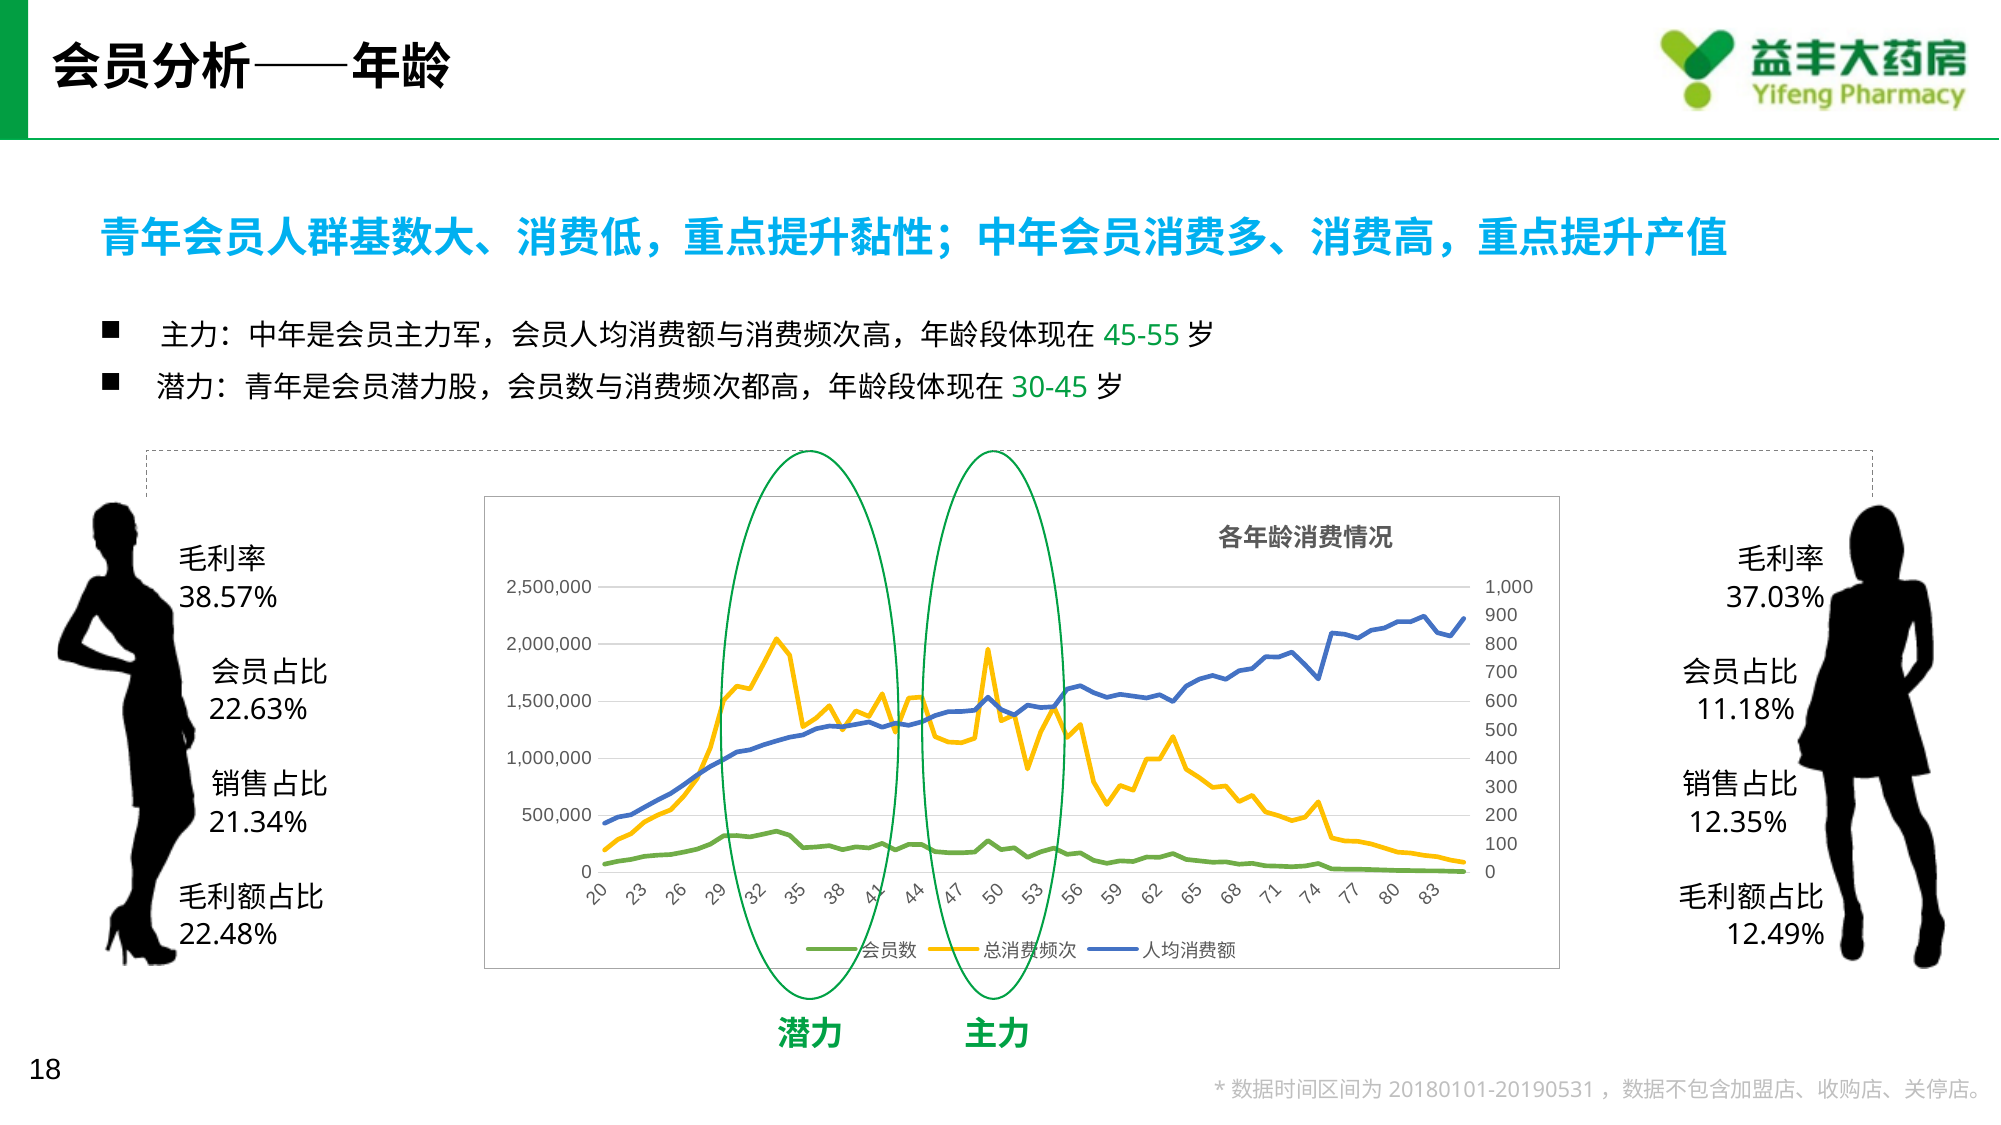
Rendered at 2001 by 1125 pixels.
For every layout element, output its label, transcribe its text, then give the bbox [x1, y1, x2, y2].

text_box [768, 969, 852, 1000]
text_box 主力 [964, 1011, 1032, 1052]
text_box *数据时间区间为20180101-20190531，数据不包含加盟店、收购店、关停店。 [1213, 1078, 1993, 1103]
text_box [1410, 34, 1456, 914]
picture [1640, 11, 1991, 127]
text_box 18 [14, 1042, 150, 1103]
text_box 青年会员人群基数大、消费低，重点提升黏性；中年会员消费多、消费高，重点提升产值 [99, 223, 455, 262]
text_box [1600, 973, 2000, 1125]
text_box 毛利率 38.57% 会员占比 22.63% 销售占比 21.34% 毛利额占比 22.48% [236, 537, 329, 951]
text_box 青年会员人群基数大、消费低，重点提升黏性；中年会员消费多、消费高，重点提升产值 [501, 223, 1410, 262]
chart [484, 496, 1560, 969]
text_box 主力：中年是会员主力军，会员人均消费额与消费频次高，年龄段体现在45-55岁 潜力：青年是会员潜力股，会员数与消费频次都高，年龄段体现在30-45岁 [501, 298, 1410, 404]
text_box 主力：中年是会员主力军，会员人均消费额与消费频次高，年龄段体现在45-55岁 潜力：青年是会员潜力股，会员数与消费频次都高，年龄段体现在30-45岁 [100, 298, 455, 404]
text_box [455, 142, 501, 806]
picture [1783, 496, 1962, 969]
text_box [759, 450, 860, 496]
text_box 青年会员人群基数大、消费低，重点提升黏性；中年会员消费多、消费高，重点提升产值 [1456, 223, 1909, 262]
text_box [0, 0, 29, 140]
picture [57, 496, 236, 969]
text_box [959, 969, 1027, 1000]
text_box 会员分析——年龄 [51, 41, 996, 97]
text_box 毛利率 37.03% 会员占比 11.18% 销售占比 12.35% 毛利额占比 12.49% [1678, 537, 1783, 951]
text_box [953, 450, 1034, 496]
text_box 潜力 [777, 1011, 845, 1052]
